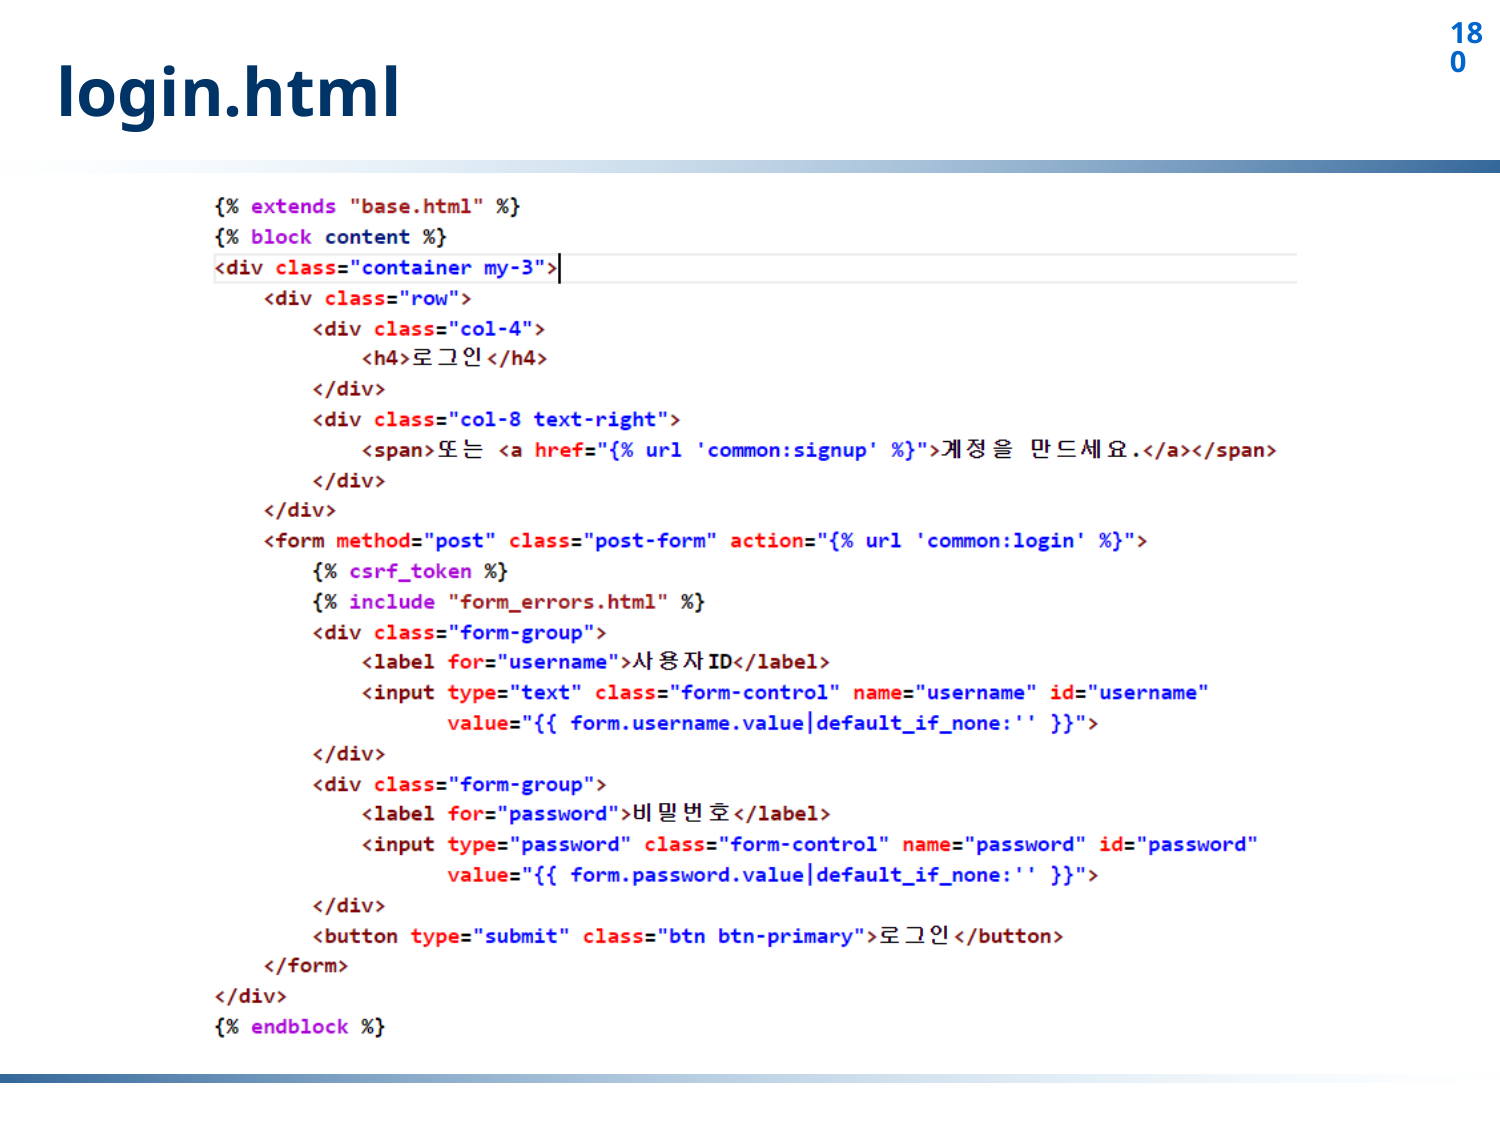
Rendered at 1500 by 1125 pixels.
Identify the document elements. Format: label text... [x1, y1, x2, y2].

title login.html [41, 19, 1424, 161]
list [202, 196, 1298, 1059]
